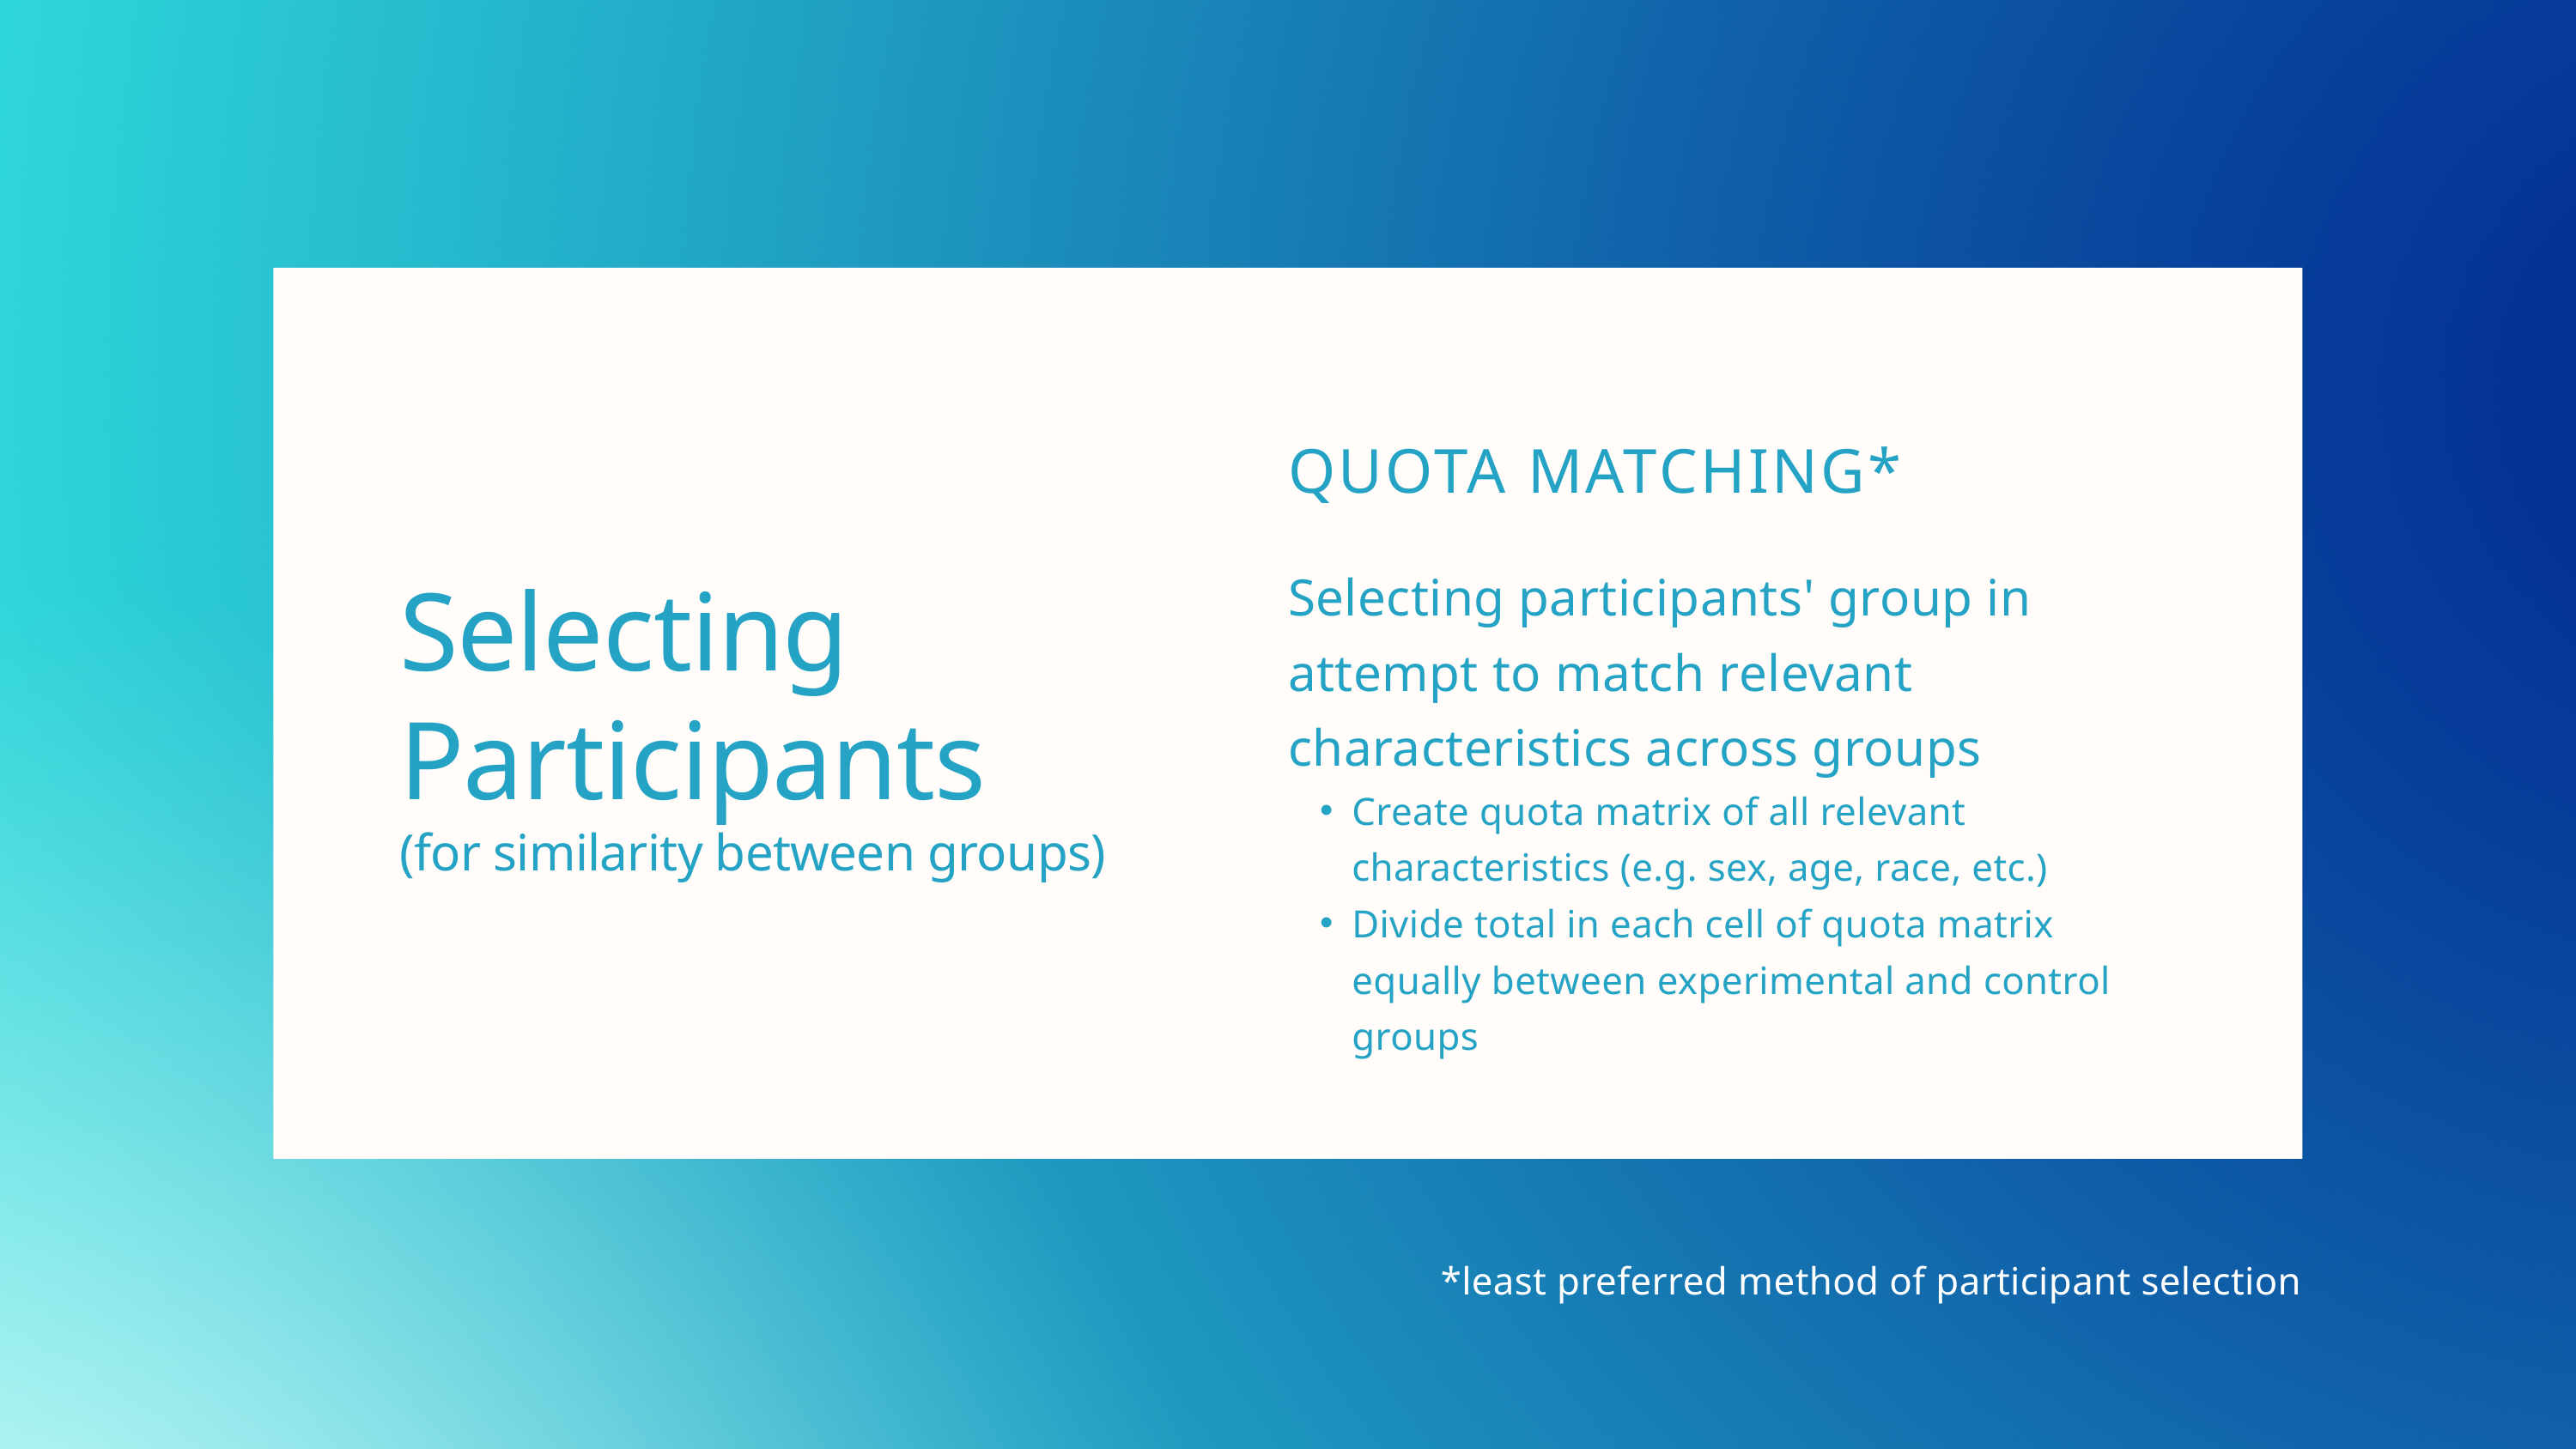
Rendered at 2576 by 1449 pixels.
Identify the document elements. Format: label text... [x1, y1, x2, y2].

text_box *least preferred method of participant selection [1201, 1246, 2303, 1303]
text_box Selecting Participants (for similarity between groups) [399, 563, 1156, 882]
picture [0, 0, 2576, 1449]
text_box [273, 267, 2303, 1159]
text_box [1287, 433, 2173, 994]
